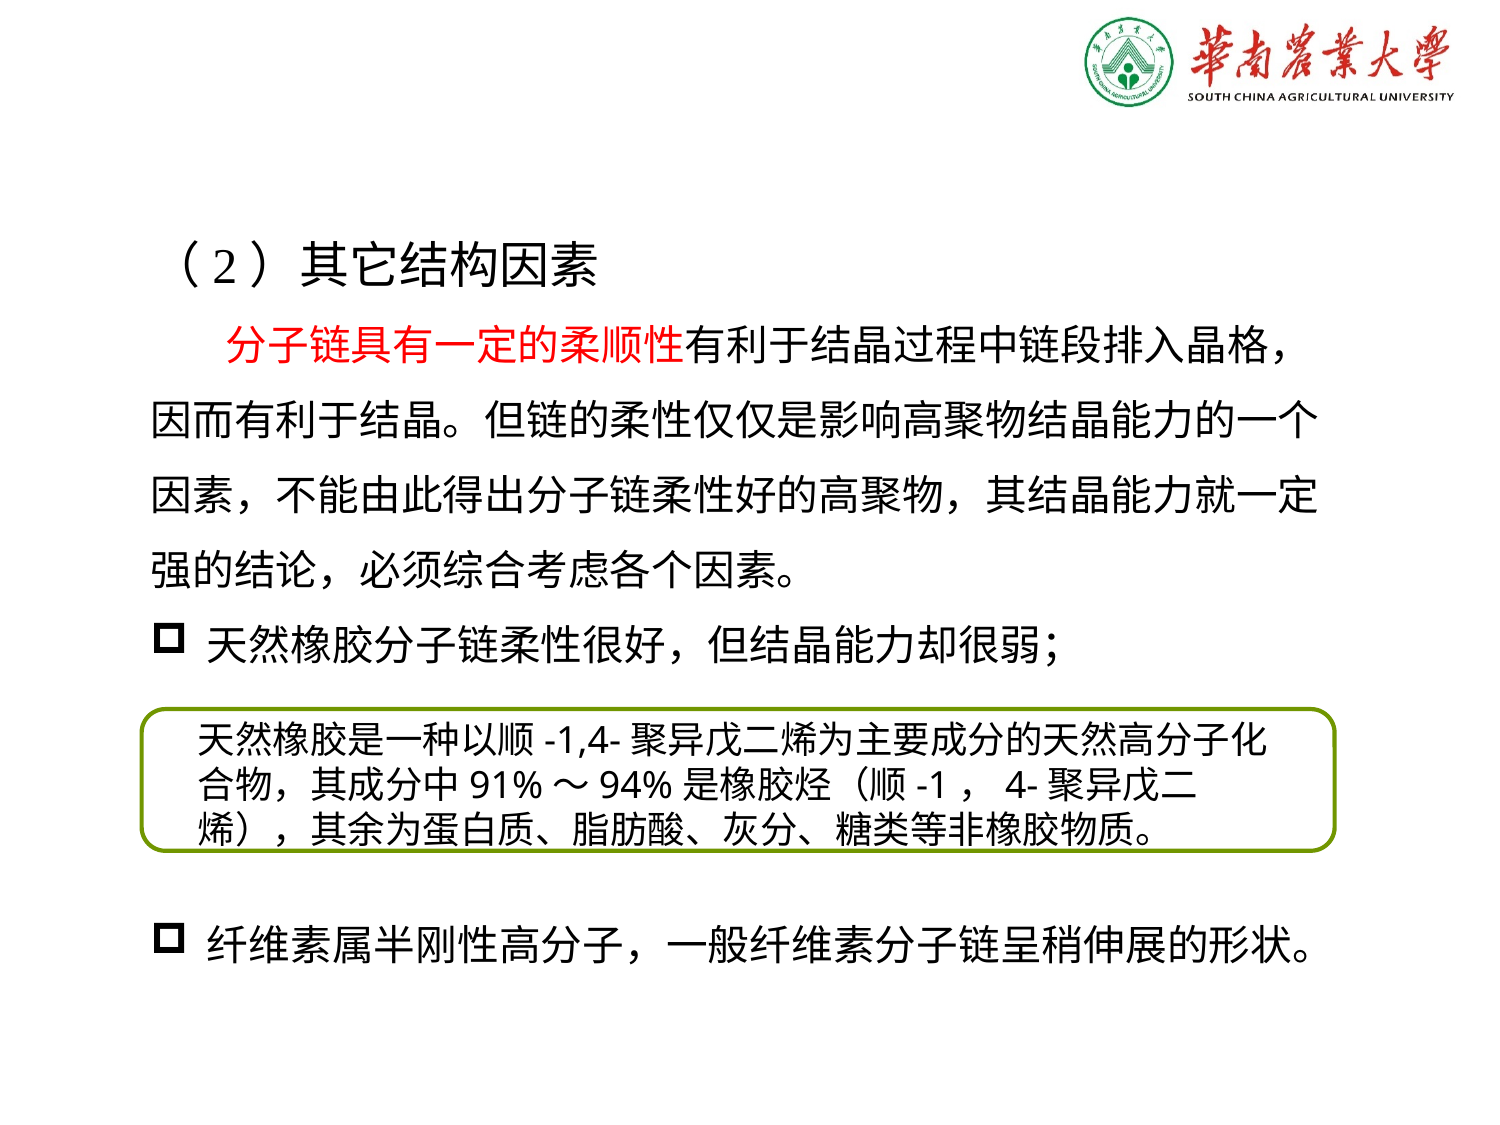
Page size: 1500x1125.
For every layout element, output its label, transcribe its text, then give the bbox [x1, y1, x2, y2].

picture [1024, 0, 1500, 125]
text_box （2）其它结构因素 分子链具有一定的柔顺性有利于结晶过程中链段排入晶格，因而有利于结晶。但链的柔性仅仅是影响高聚物结晶能力的一个因素，不能由此得出分子链柔性好的高聚物，其结晶能力就一定强的结论，必须综合考虑各个因素。 天然橡胶分子链柔性很好，但结晶能力却很弱； 纤维素属半刚性高分子，一般纤维素分子链呈稍伸展的形状。 [135, 196, 1365, 976]
text_box 天然橡胶是一种以顺-1,4-聚异戊二烯为主要成分的天然高分子化合物，其成分中91%～94%是橡胶烃（顺-1，4-聚异戊二烯），其余为蛋白质、脂肪酸、灰分、糖类等非橡胶物质。 [182, 853, 1317, 859]
text_box [139, 706, 1337, 853]
